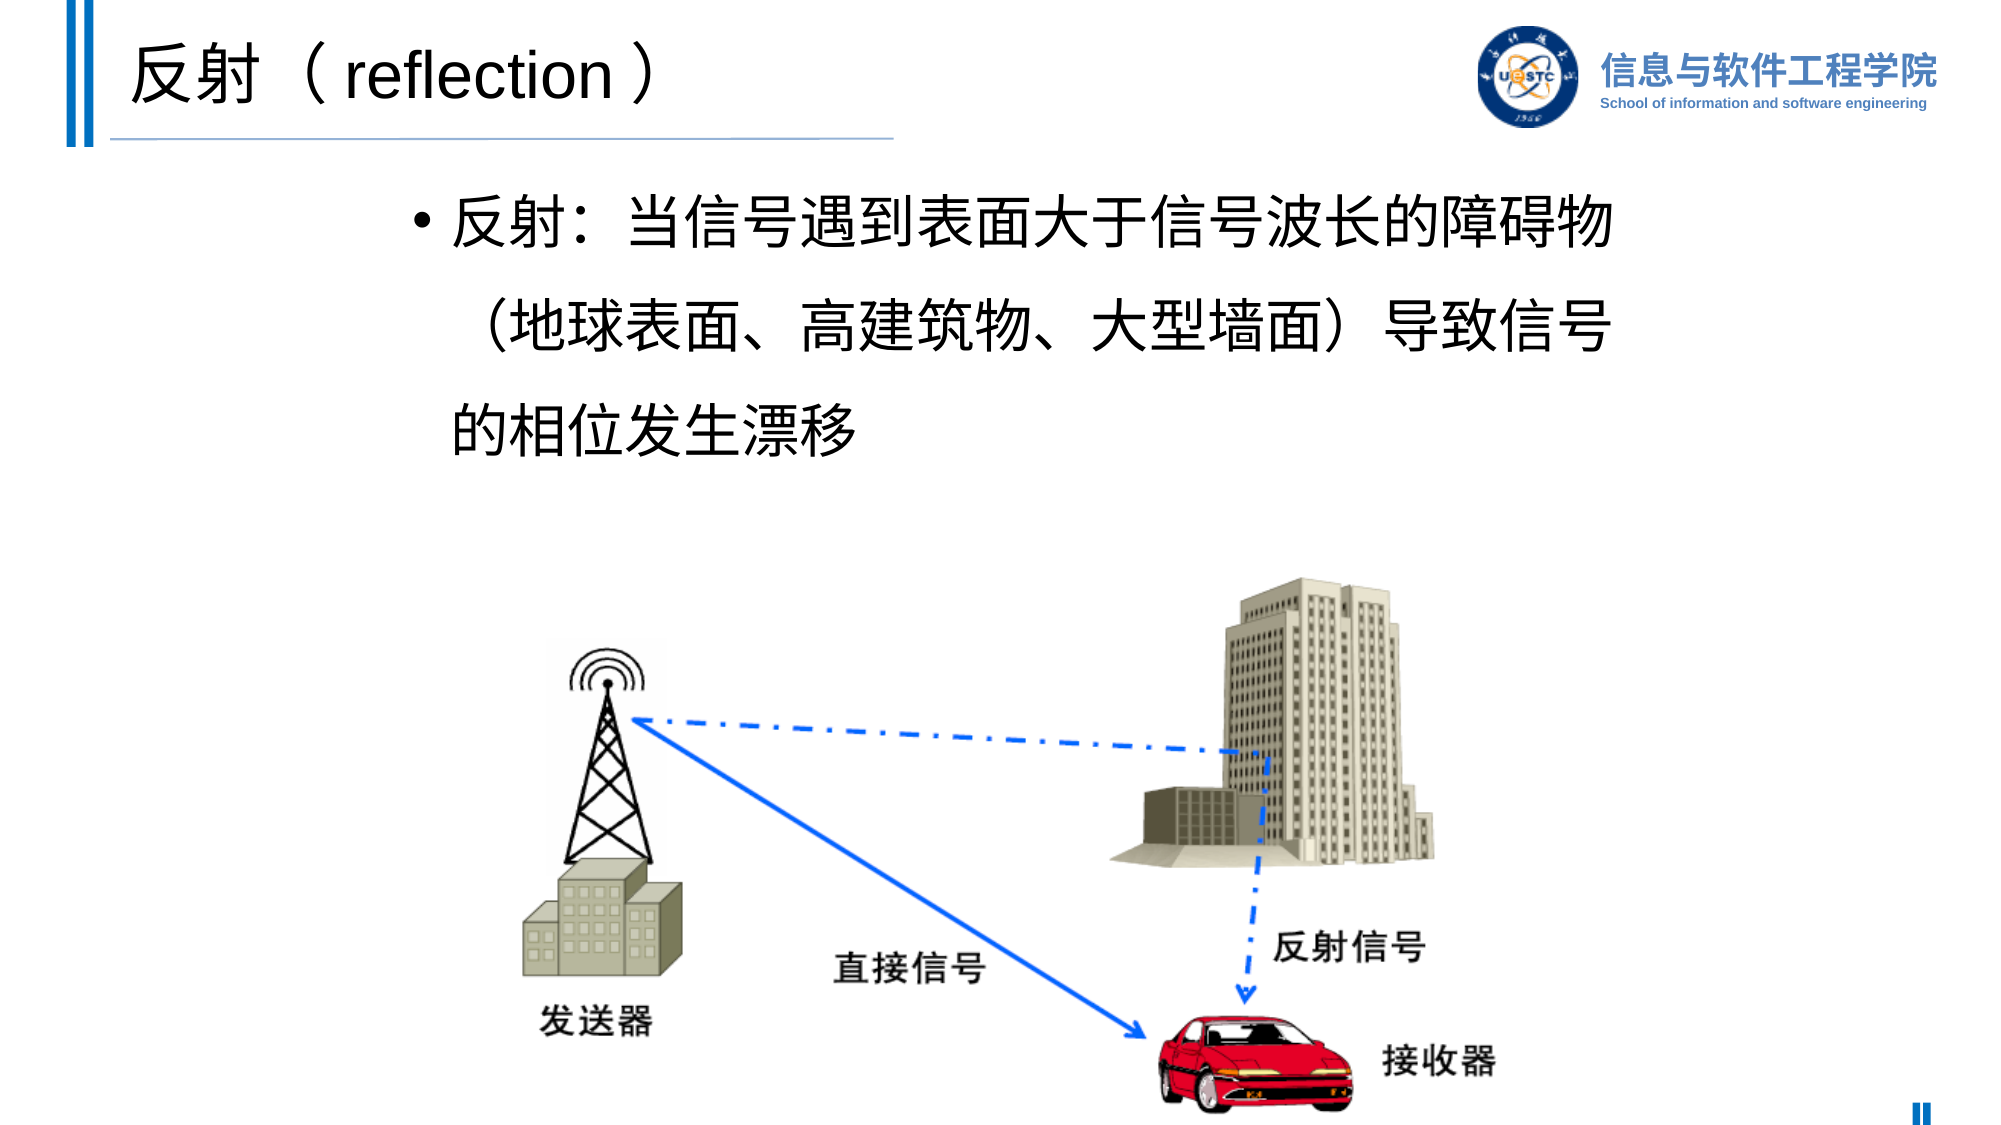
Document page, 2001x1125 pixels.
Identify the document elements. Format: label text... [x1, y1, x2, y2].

picture [480, 562, 1544, 1125]
list 反射：当信号遇到表面大于信号波长的障碍物（地球表面、高建筑物、大型墙面）导致信号的相位发生漂移 [397, 142, 1673, 563]
title 反射（reflection） [113, 10, 1839, 143]
